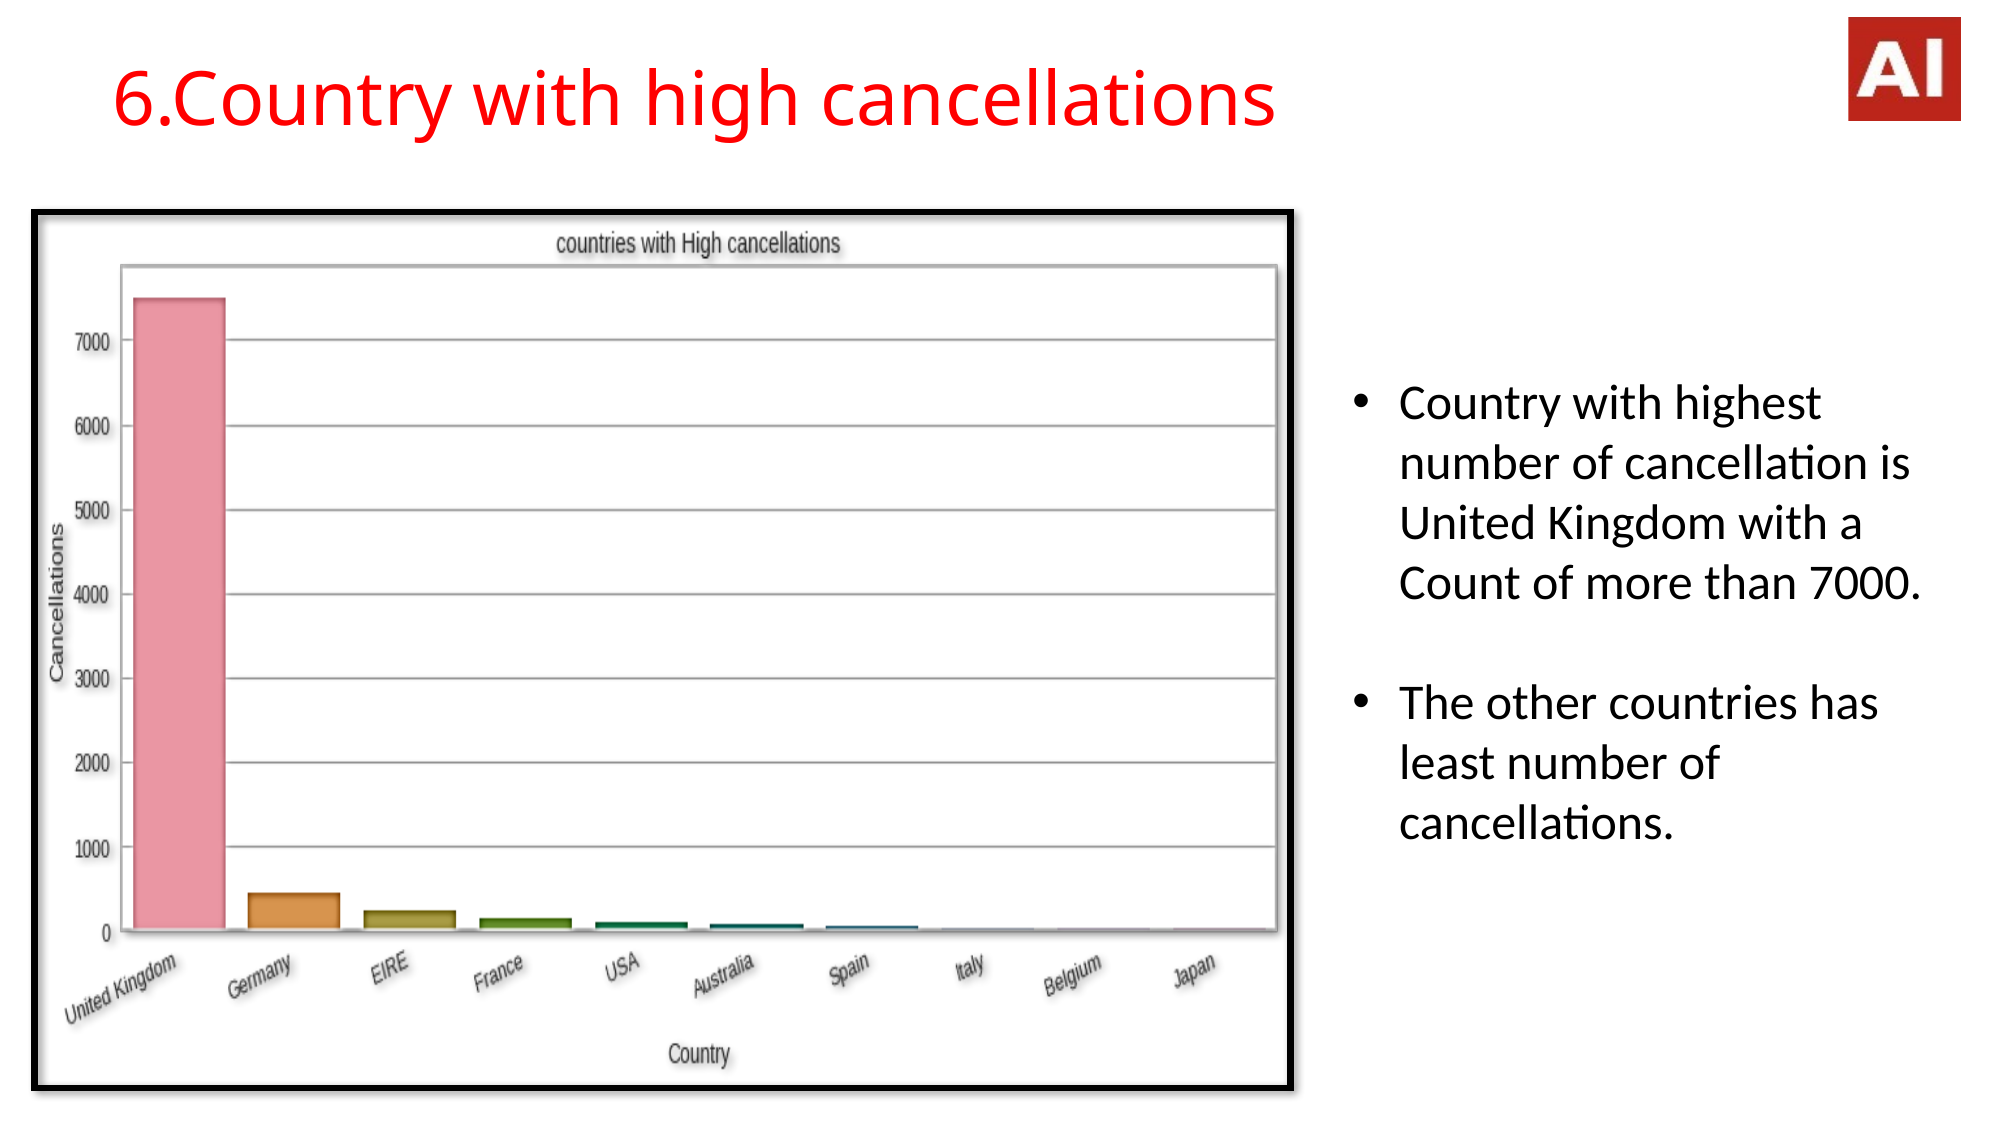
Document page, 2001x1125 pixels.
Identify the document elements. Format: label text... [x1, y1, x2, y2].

text_box Country with highest number of cancellation is United Kingdom with a Count of more than 7000. The other countries has least number of cancellations. [1337, 362, 1963, 858]
title 6.Country with high cancellations [112, 50, 1650, 141]
text_box [1848, 17, 1961, 121]
picture [37, 214, 1288, 1086]
